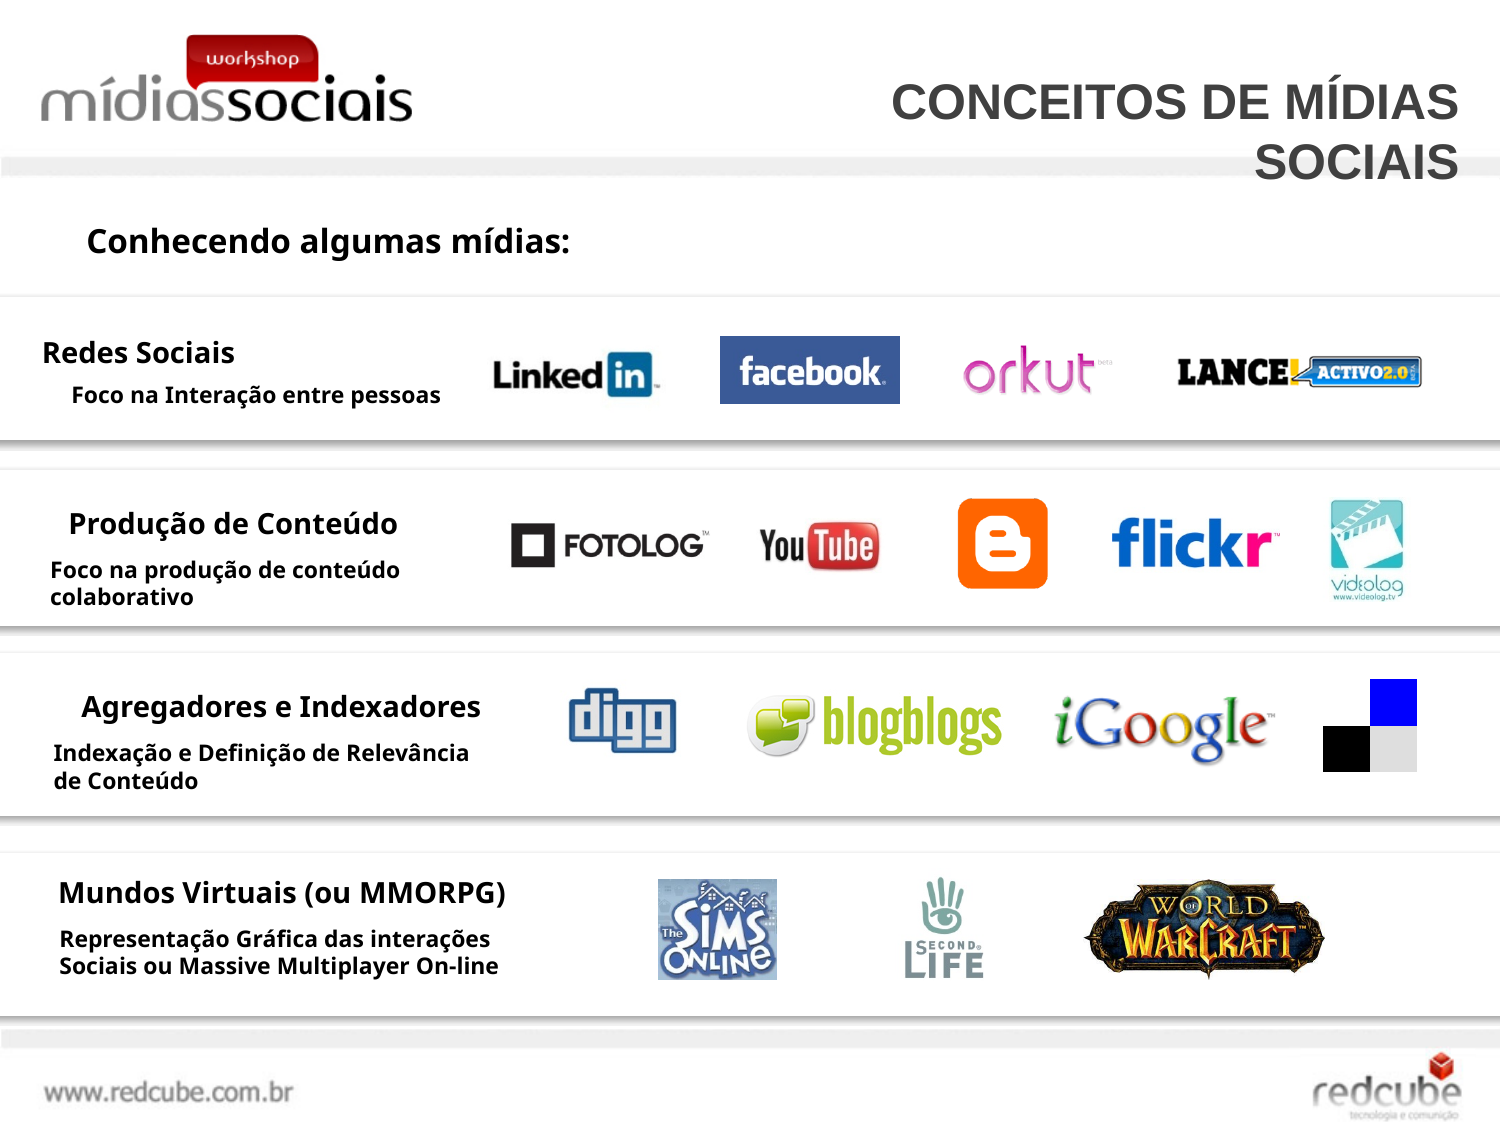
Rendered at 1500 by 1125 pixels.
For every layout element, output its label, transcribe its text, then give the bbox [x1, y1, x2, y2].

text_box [0, 299, 1500, 438]
text_box Conceitos de Mídias Sociais [724, 62, 1475, 198]
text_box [0, 856, 1500, 1013]
text_box Conhecendo algumas mídias: [71, 212, 587, 268]
picture [0, 0, 1500, 178]
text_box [0, 472, 1500, 624]
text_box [0, 656, 1500, 813]
picture [0, 1029, 1500, 1125]
